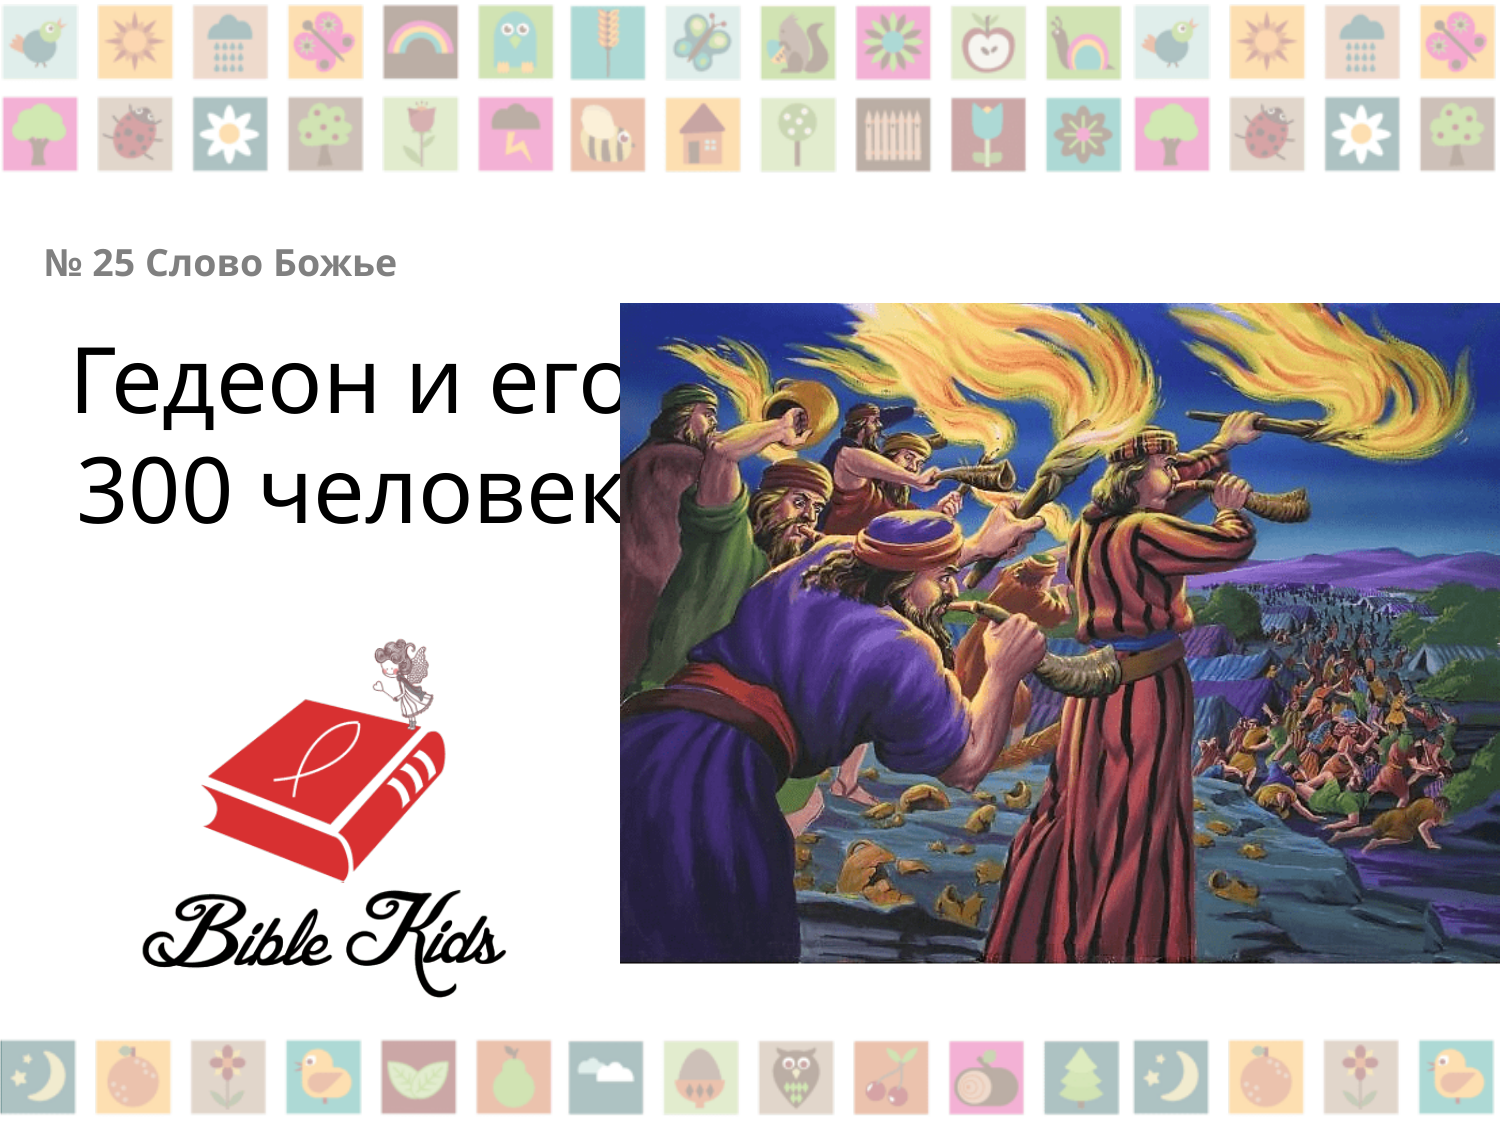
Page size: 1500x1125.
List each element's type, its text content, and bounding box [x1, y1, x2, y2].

text_box № 25 Слово Божье [29, 231, 543, 292]
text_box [0, 1028, 1500, 1118]
picture [619, 303, 1500, 965]
text_box Гедеон и его 300 человек [29, 314, 614, 550]
picture [117, 600, 544, 1027]
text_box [0, 3, 1500, 181]
